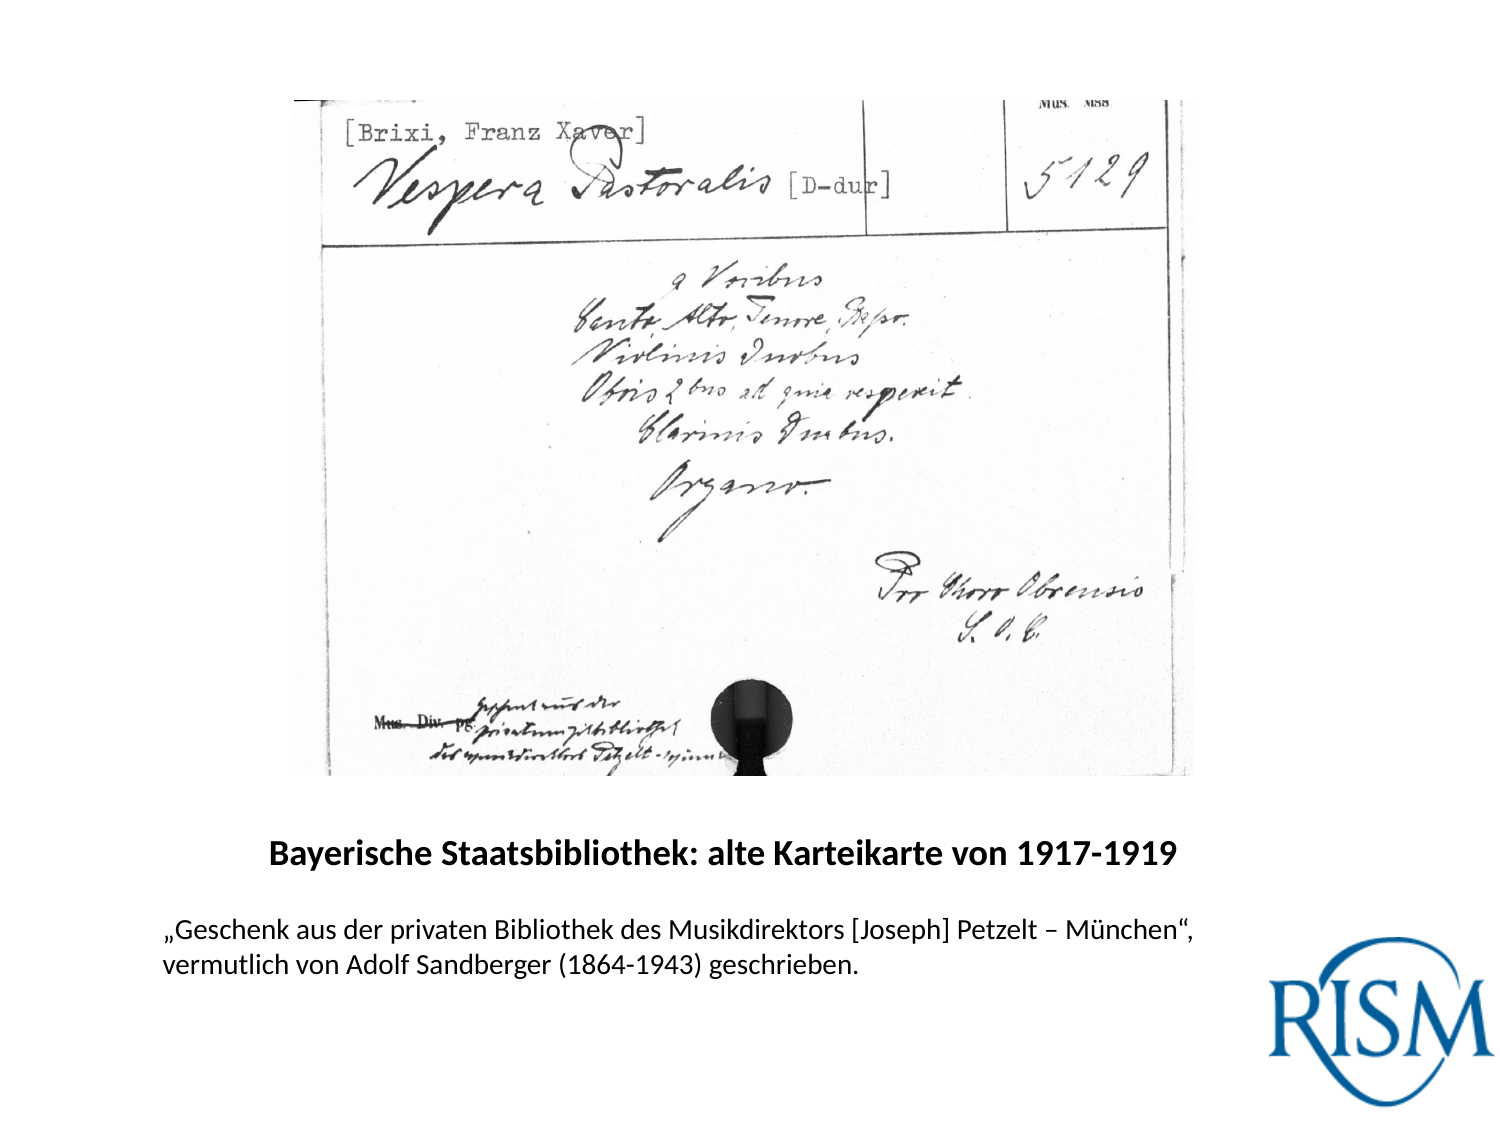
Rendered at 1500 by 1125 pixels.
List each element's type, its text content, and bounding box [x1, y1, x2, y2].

picture [293, 100, 1195, 776]
title Bayerische Staatsbibliothek: alte Karteikarte von 1917-1919 [253, 787, 1235, 881]
list „Geschenk aus der privaten Bibliothek des Musikdirektors [Joseph] Petzelt – München“, vermutlich von Adolf Sandberger (1864-1943) geschrieben. [147, 902, 1223, 1035]
picture [1269, 936, 1500, 1125]
